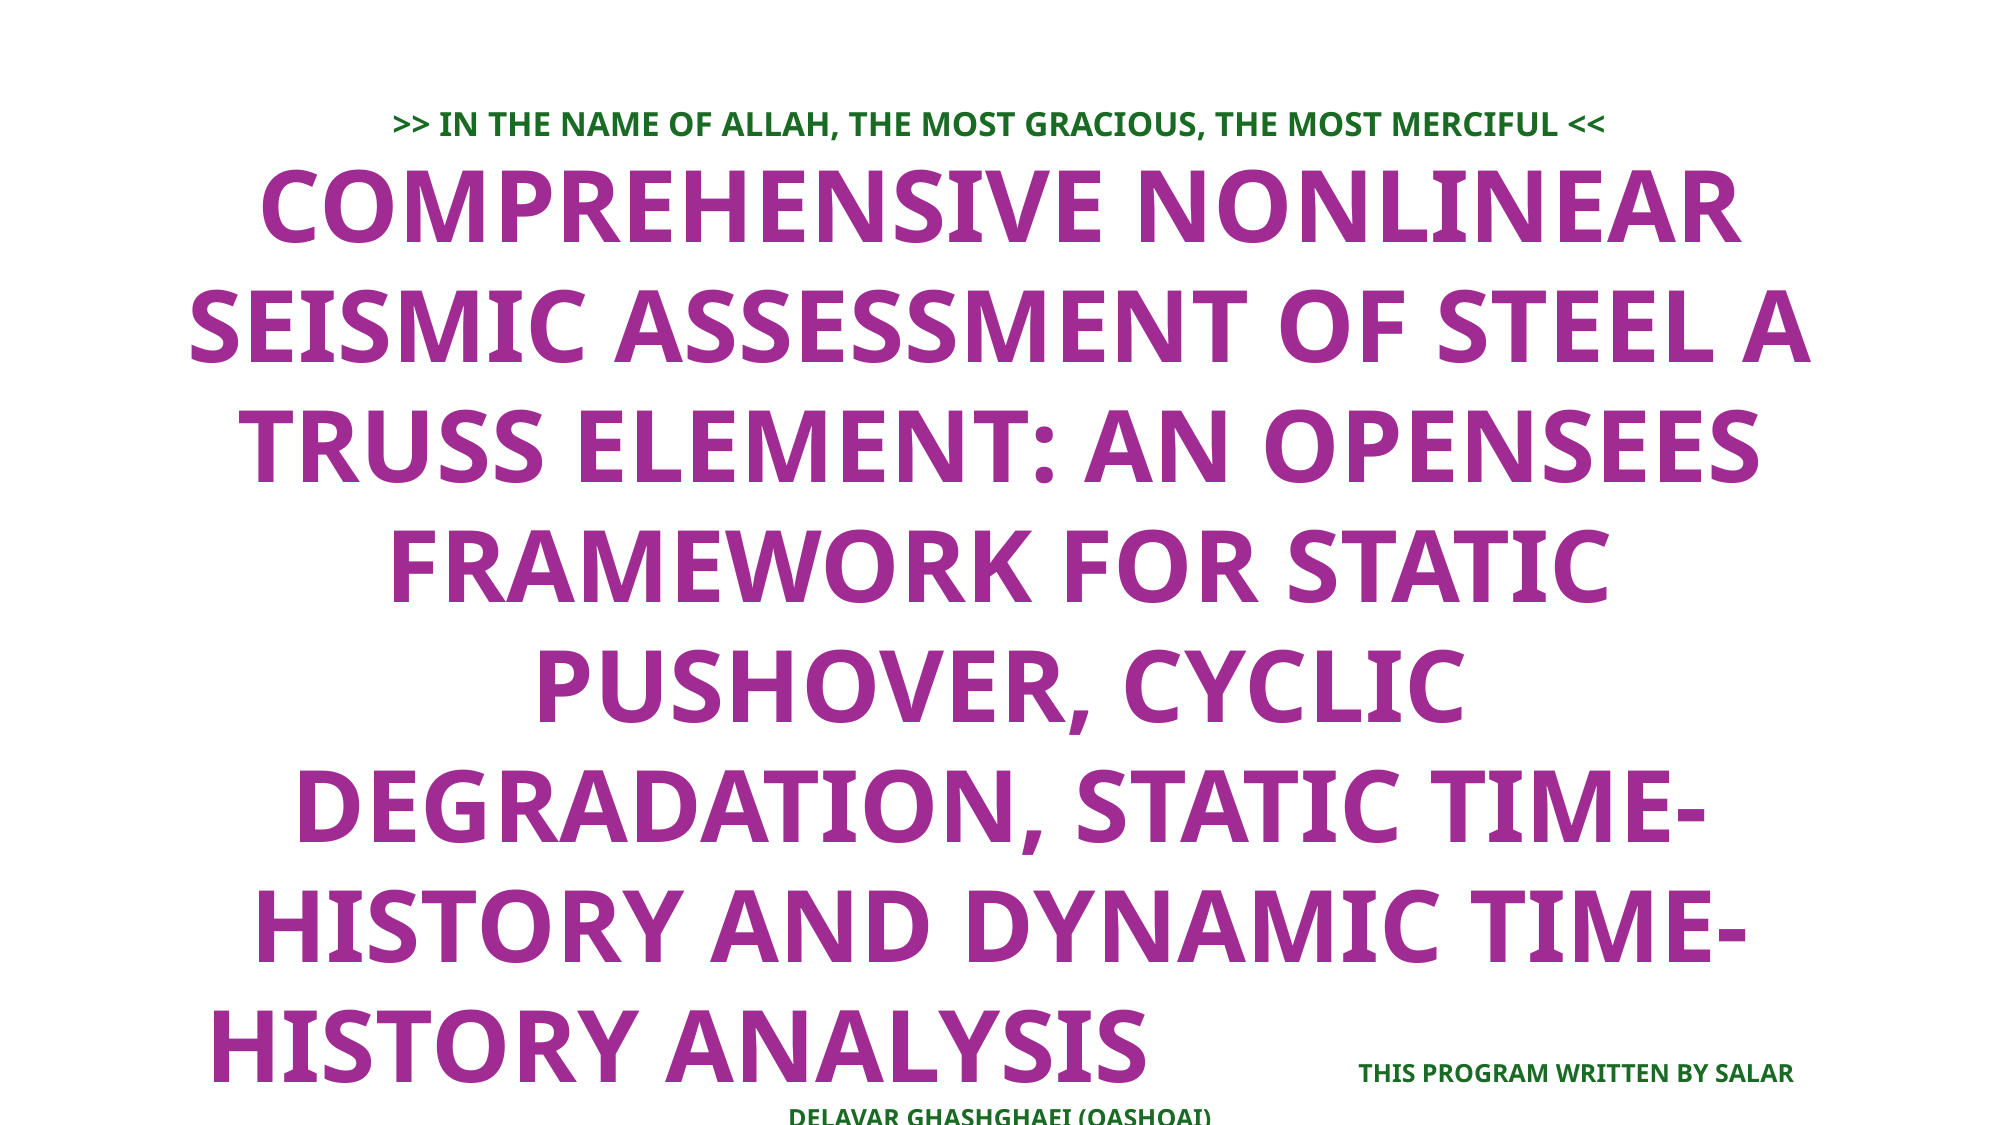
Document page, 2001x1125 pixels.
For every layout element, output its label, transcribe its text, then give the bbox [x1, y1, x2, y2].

text_box >> IN THE NAME OF ALLAH, THE MOST GRACIOUS, THE MOST MERCIFUL << COMPREHENSIVE NONLINEAR SEISMIC ASSESSMENT OF STEEL A TRUSS ELEMENT: AN OPENSEES FRAMEWORK FOR STATIC PUSHOVER, CYCLIC DEGRADATION, STATIC TIME-HISTORY AND DYNAMIC TIME-HISTORY ANALYSIS THIS PROGRAM WRITTEN BY SALAR DELAVAR GHASHGHAEI (QASHQAI) [156, 95, 1844, 1125]
